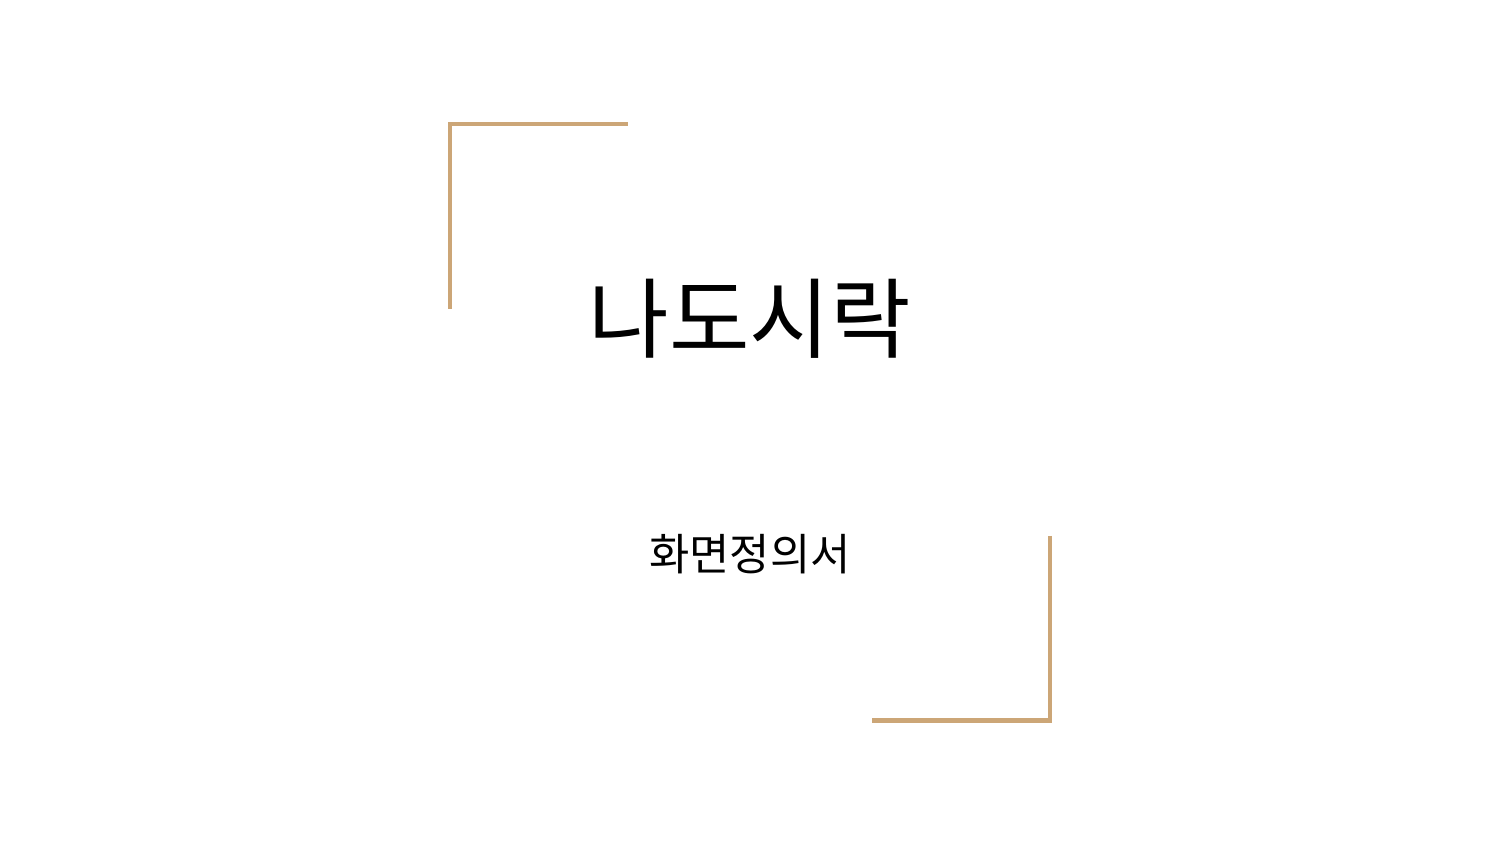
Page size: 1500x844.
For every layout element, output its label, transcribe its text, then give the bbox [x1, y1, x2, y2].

subtitle 화면정의서 [499, 511, 1001, 627]
title 나도시락 [499, 236, 1001, 490]
